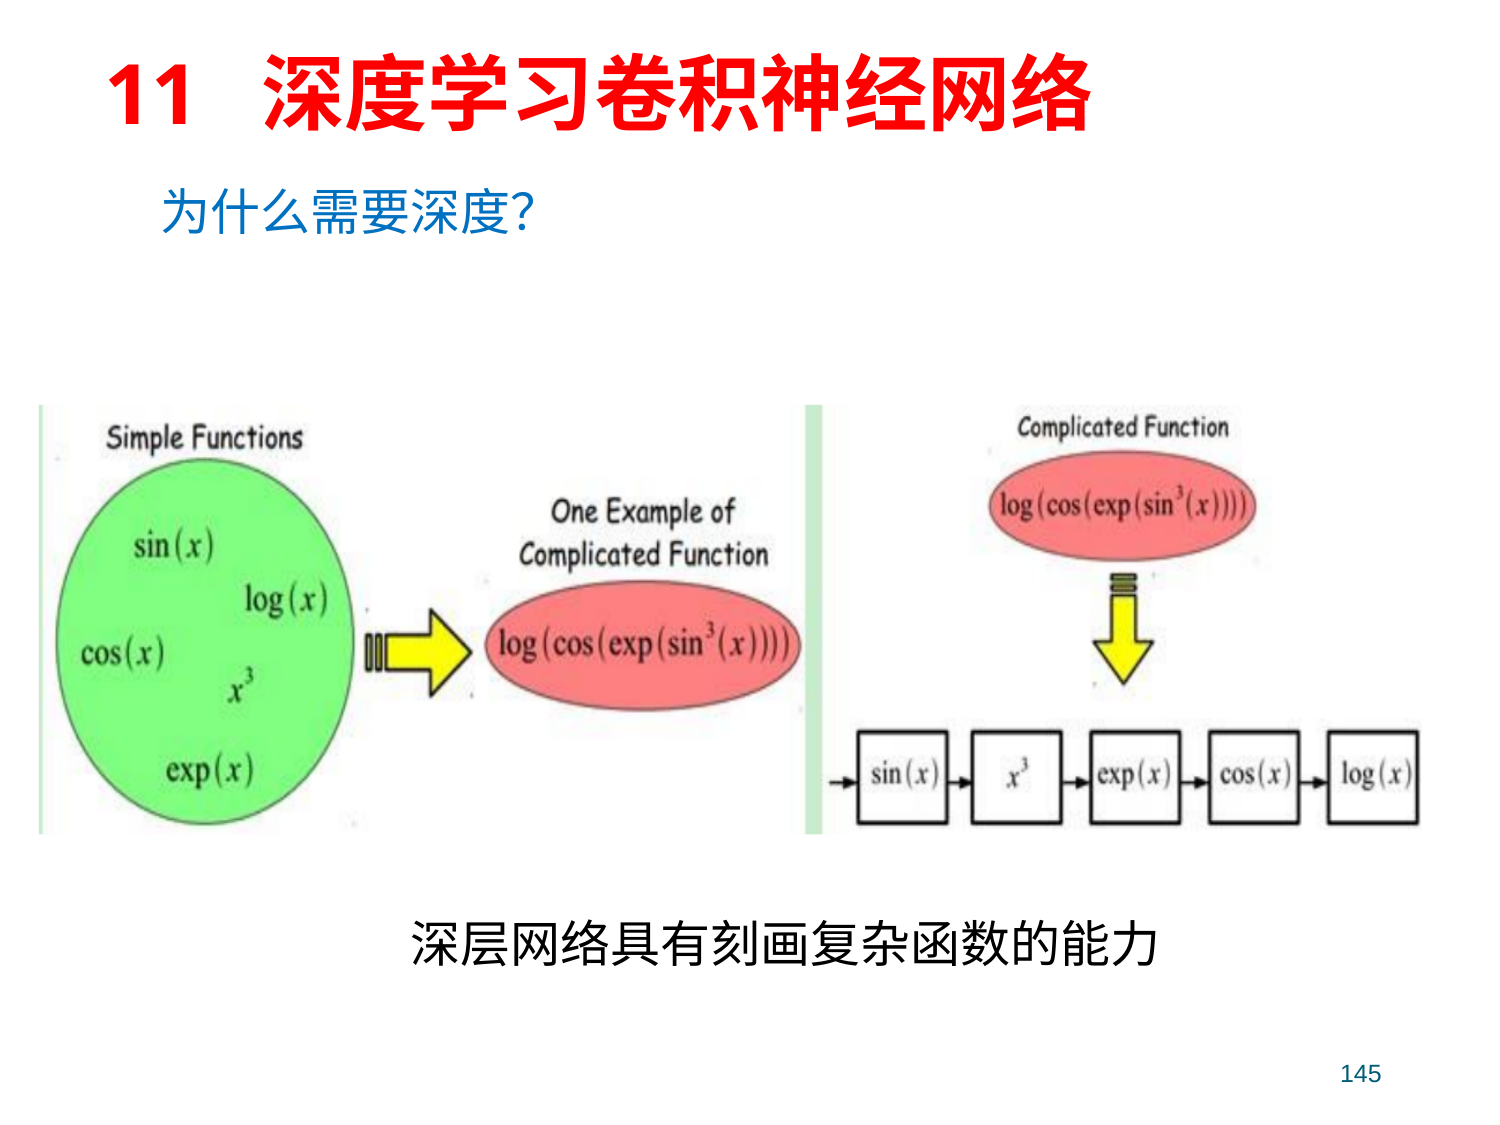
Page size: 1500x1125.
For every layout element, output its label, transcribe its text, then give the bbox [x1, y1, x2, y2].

title 11 深度学习卷积神经网络 [89, 22, 1155, 173]
text_box 为什么需要深度？ [146, 173, 723, 248]
picture [32, 398, 1453, 843]
slide_number 145 [1059, 1042, 1397, 1103]
text_box 深层网络具有刻画复杂函数的能力 [395, 904, 1212, 980]
